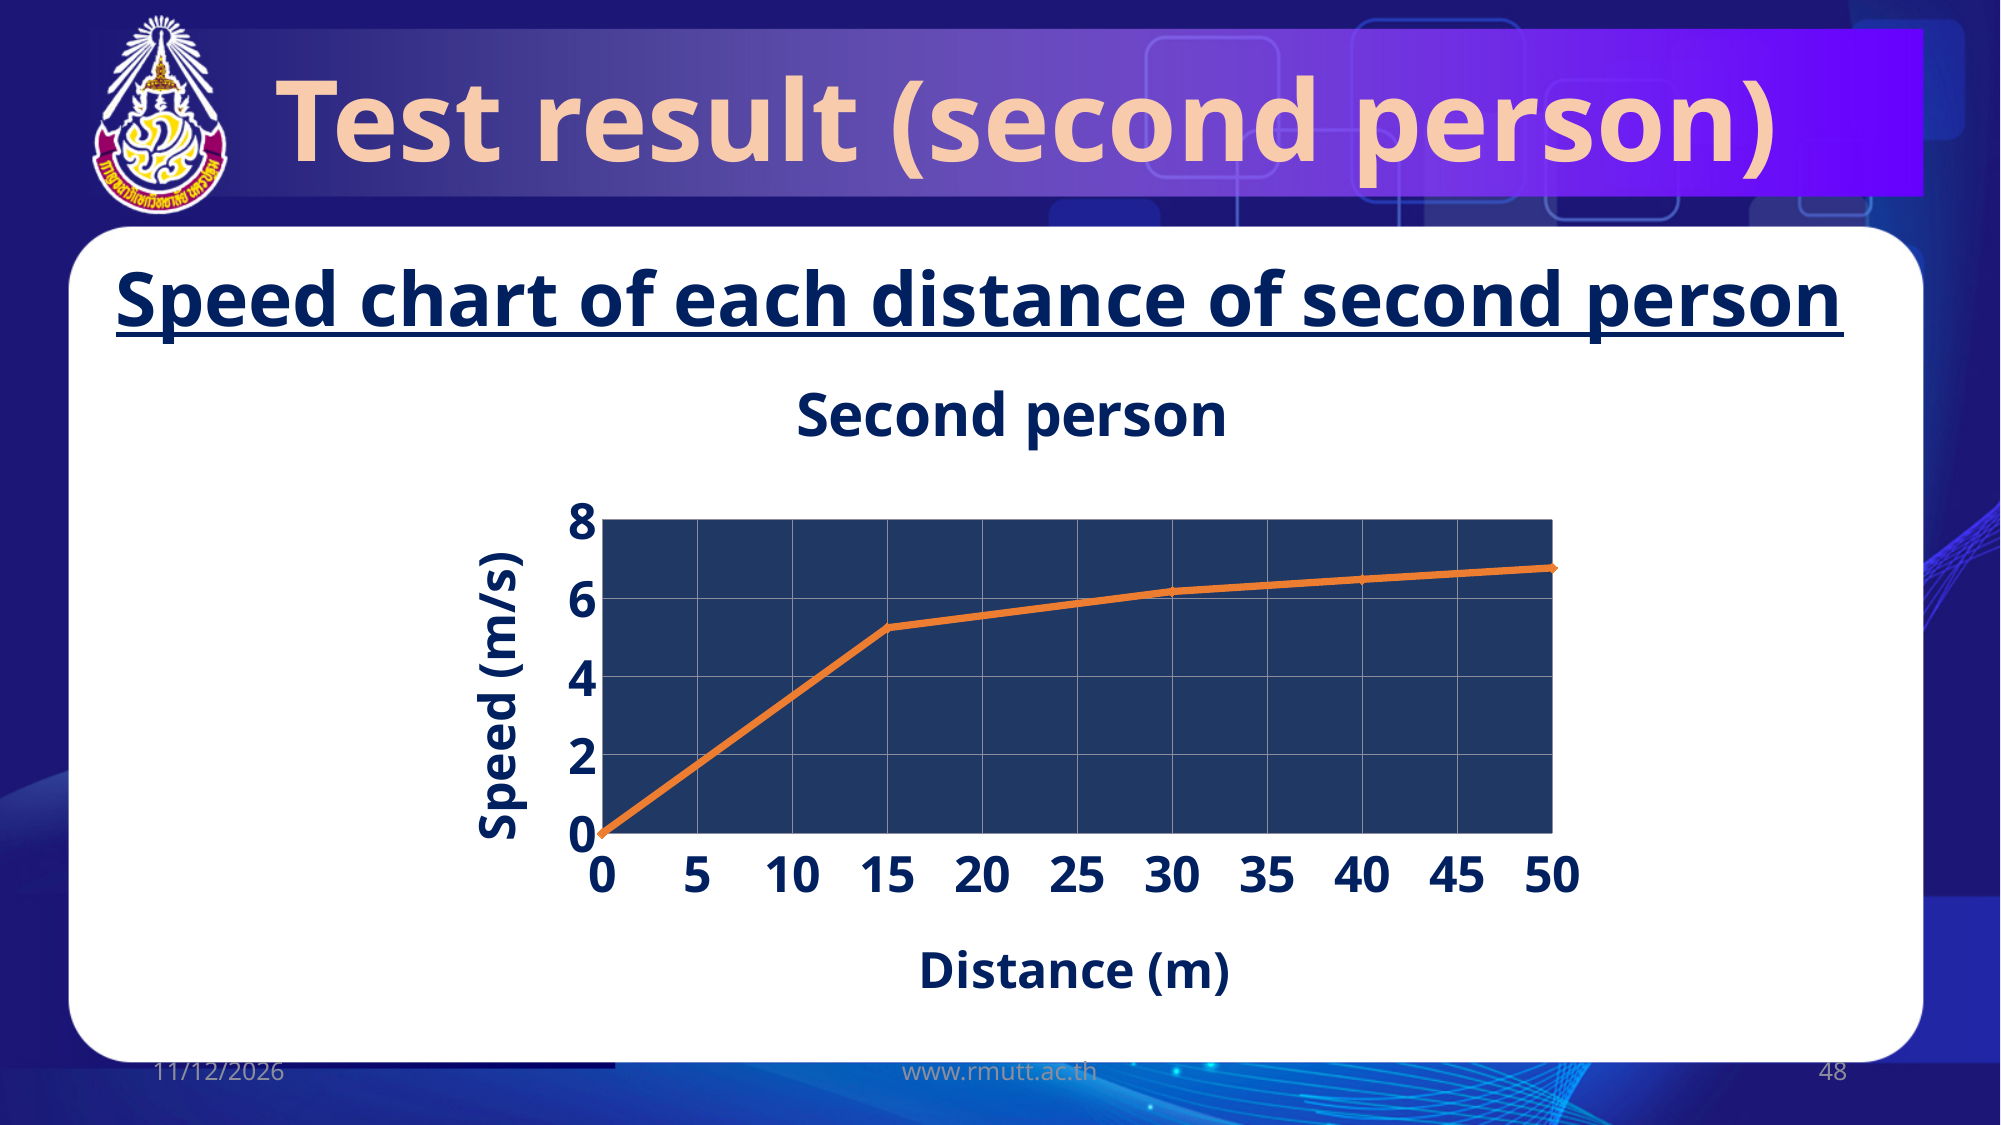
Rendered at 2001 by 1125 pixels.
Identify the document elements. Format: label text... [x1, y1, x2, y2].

footer www.rmutt.ac.th [662, 1043, 1338, 1103]
chart [420, 332, 1605, 1043]
slide_number 48 [1412, 1043, 1863, 1103]
title Test result (second person) [150, 16, 1875, 234]
list Speed chart of each distance of second person [97, 254, 1863, 1043]
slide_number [137, 1043, 588, 1103]
picture [0, 0, 2001, 1125]
